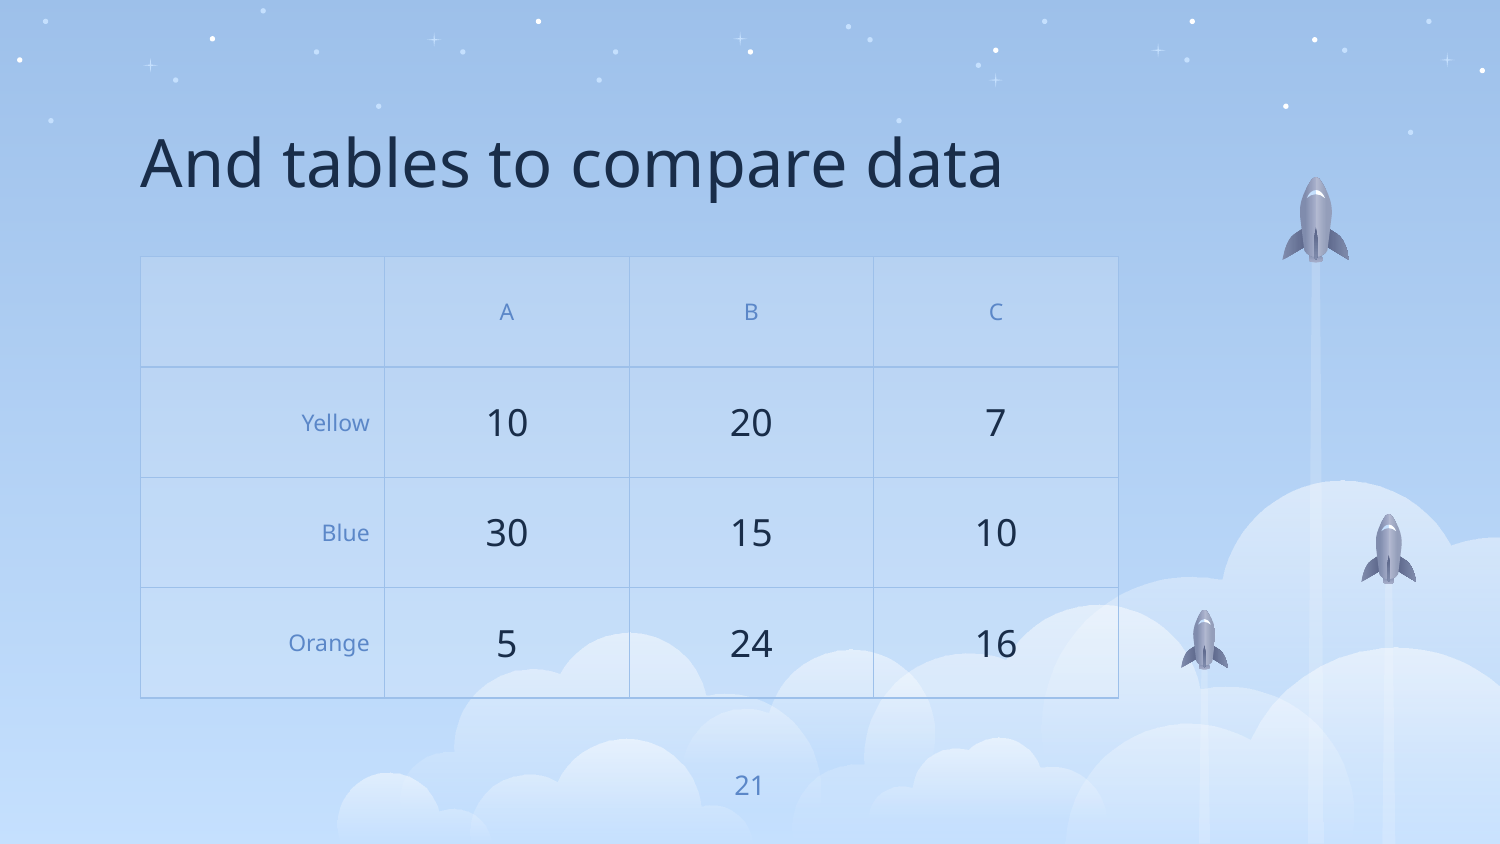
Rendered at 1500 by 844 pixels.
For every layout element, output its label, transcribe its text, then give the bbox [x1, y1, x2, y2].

table_cell 24 [630, 588, 873, 697]
table_cell 5 [385, 588, 629, 697]
table_header A [385, 257, 629, 366]
table_header [141, 257, 384, 366]
table_cell 10 [874, 478, 1118, 587]
table_cell 10 [385, 368, 629, 477]
table_cell Orange [141, 588, 384, 697]
table_cell 7 [874, 368, 1118, 477]
table_cell 15 [630, 478, 873, 587]
table_header C [874, 257, 1118, 366]
table_cell Blue [141, 478, 384, 587]
table_cell Yellow [141, 368, 384, 477]
slide_number 21 [705, 754, 795, 819]
table_cell 16 [874, 588, 1118, 697]
table_header B [630, 257, 873, 366]
table_cell 20 [630, 368, 873, 477]
title And tables to compare data [140, 137, 1165, 203]
table_cell 30 [385, 478, 629, 587]
